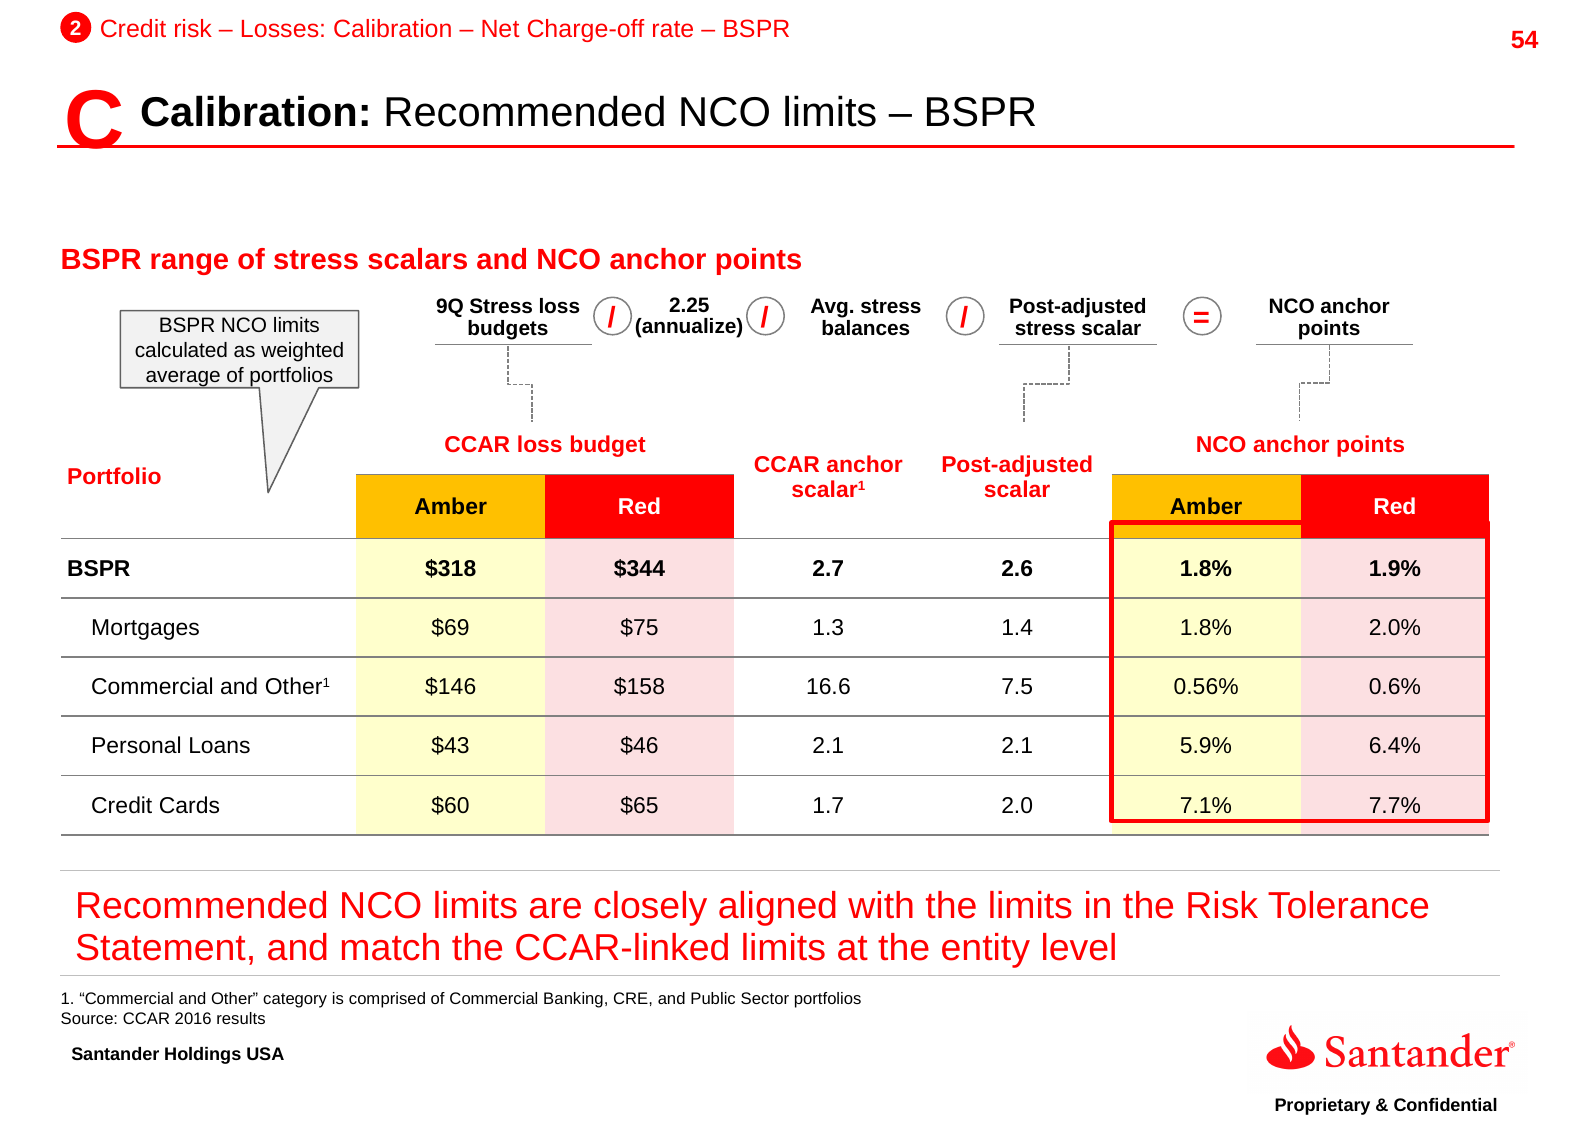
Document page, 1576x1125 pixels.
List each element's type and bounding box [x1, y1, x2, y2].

table_cell [61, 539, 1111, 597]
table_cell [1112, 475, 1489, 538]
text_box [1276, 367, 1352, 399]
text_box [60, 11, 795, 44]
table_cell [61, 717, 1111, 775]
table_cell [356, 475, 734, 538]
table_header [60, 871, 1500, 975]
text_box [1007, 361, 1085, 407]
table_cell [61, 658, 1111, 715]
table_cell [61, 776, 1489, 834]
text_box [1233, 289, 1425, 348]
text_box [400, 288, 1174, 348]
text_box [60, 987, 1007, 1028]
text_box [120, 310, 359, 493]
table_header [61, 415, 1489, 538]
text_box [481, 372, 559, 397]
list [140, 74, 1479, 146]
text_box [1111, 522, 1488, 822]
table_cell [61, 599, 1111, 656]
text_box [60, 240, 986, 276]
text_box [1177, 295, 1226, 342]
text_box [49, 57, 140, 173]
picture [1247, 1011, 1528, 1094]
